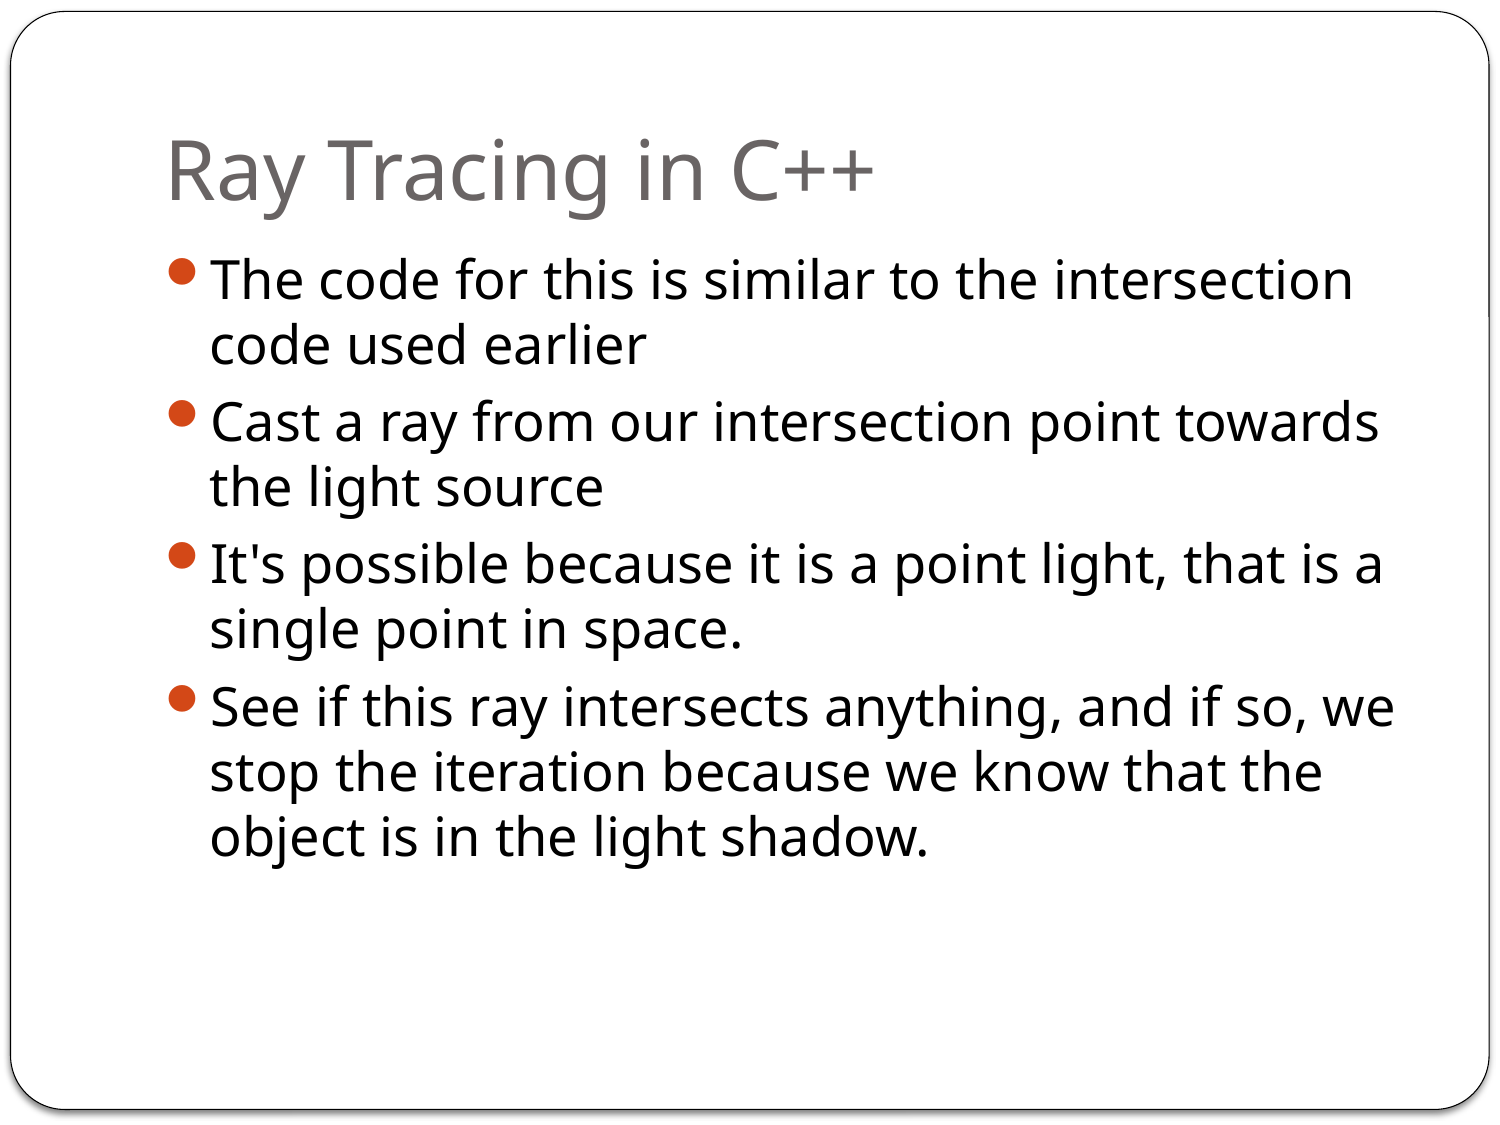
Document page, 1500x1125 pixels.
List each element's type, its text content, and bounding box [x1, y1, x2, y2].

list The code for this is similar to the intersection code used earlier Cast a ray from our intersection point towards the light source It's possible because it is a point light, that is a single point in space. See if this ray intersects anything, and if so, we stop the iteration because we know that the object is in the light shadow. [150, 237, 1425, 988]
title Ray Tracing in C++ [150, 45, 1425, 233]
